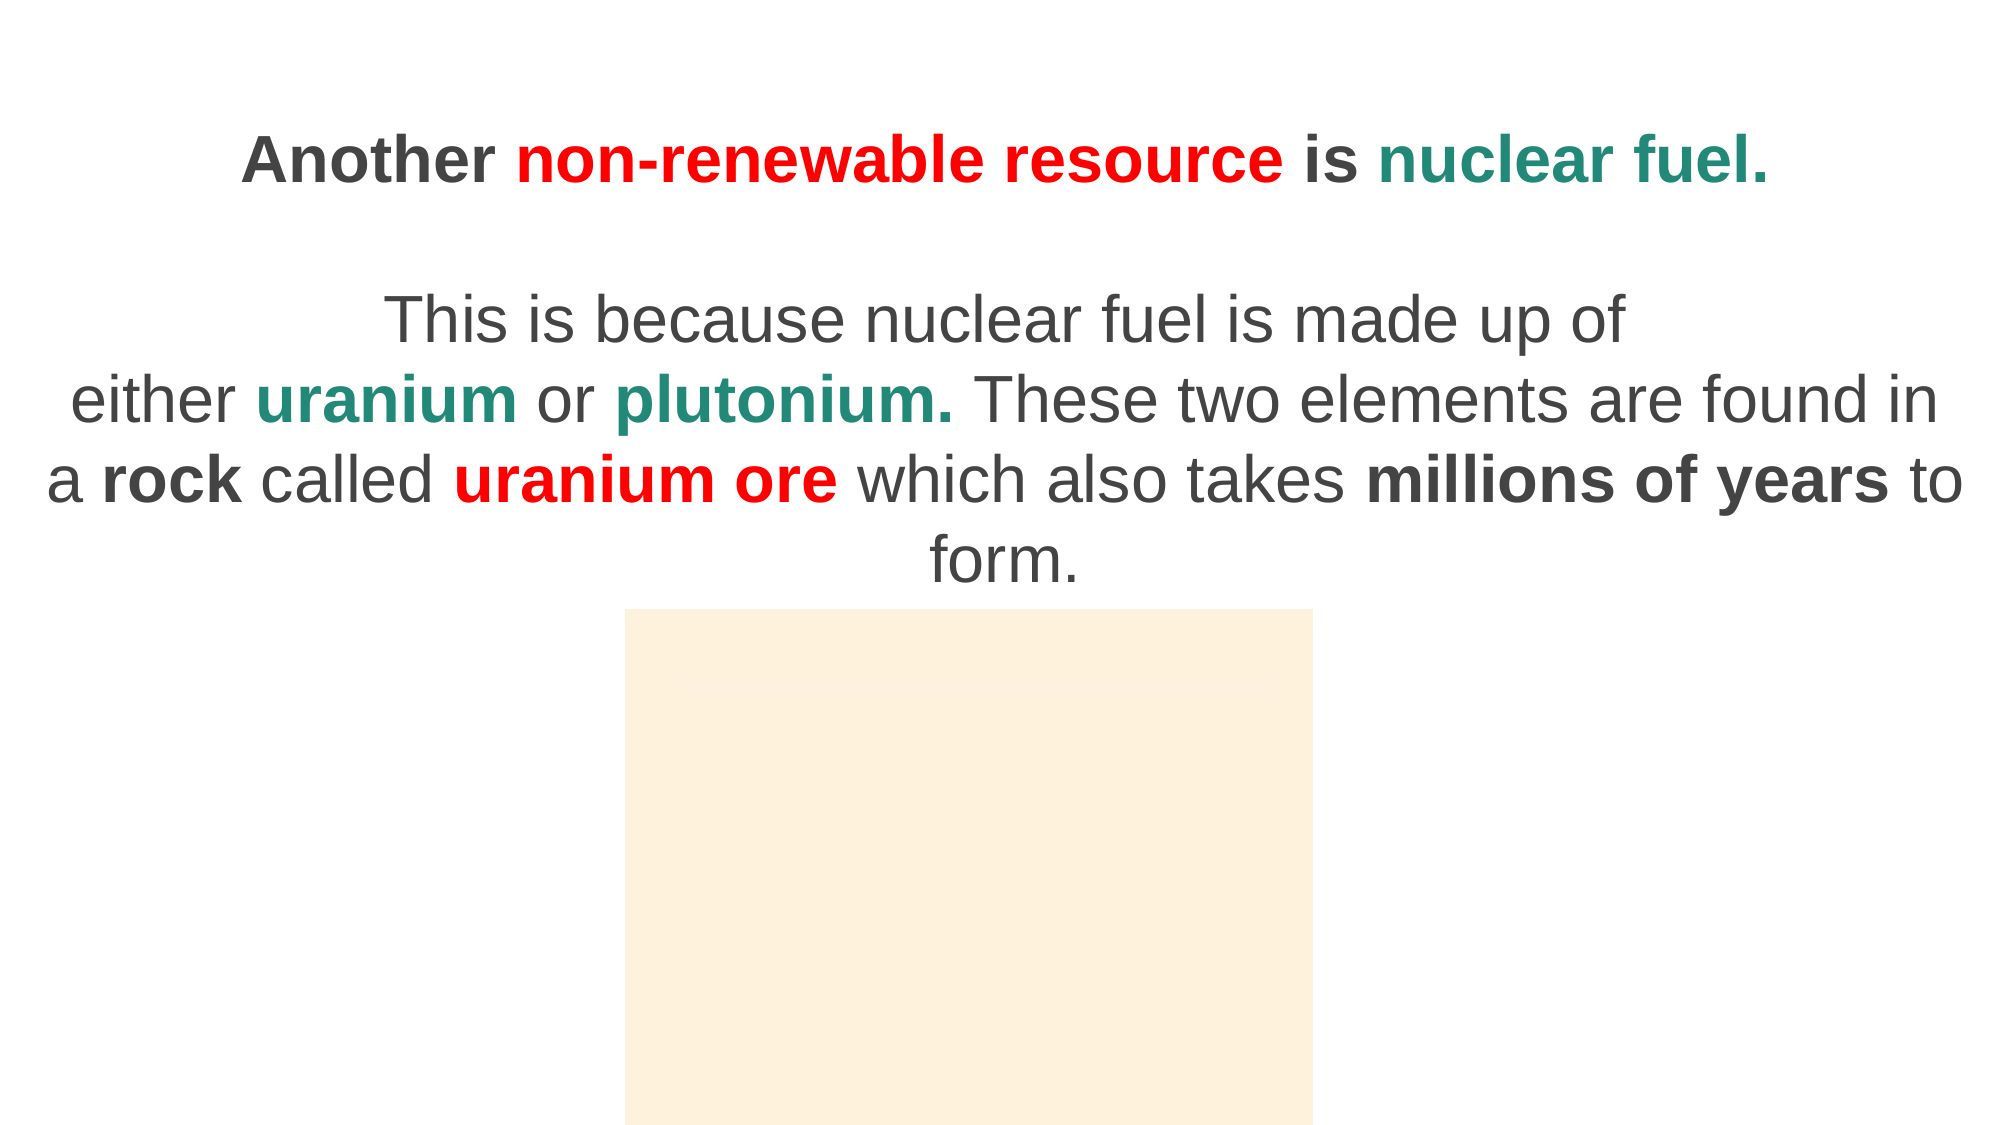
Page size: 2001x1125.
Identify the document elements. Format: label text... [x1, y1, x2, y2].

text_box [624, 608, 1314, 1125]
text_box Another non-renewable resource is nuclear fuel. This is because nuclear fuel is made up of either uranium or plutonium. These two elements are found in a rock called uranium ore which also takes millions of years to form. [30, 108, 1981, 604]
